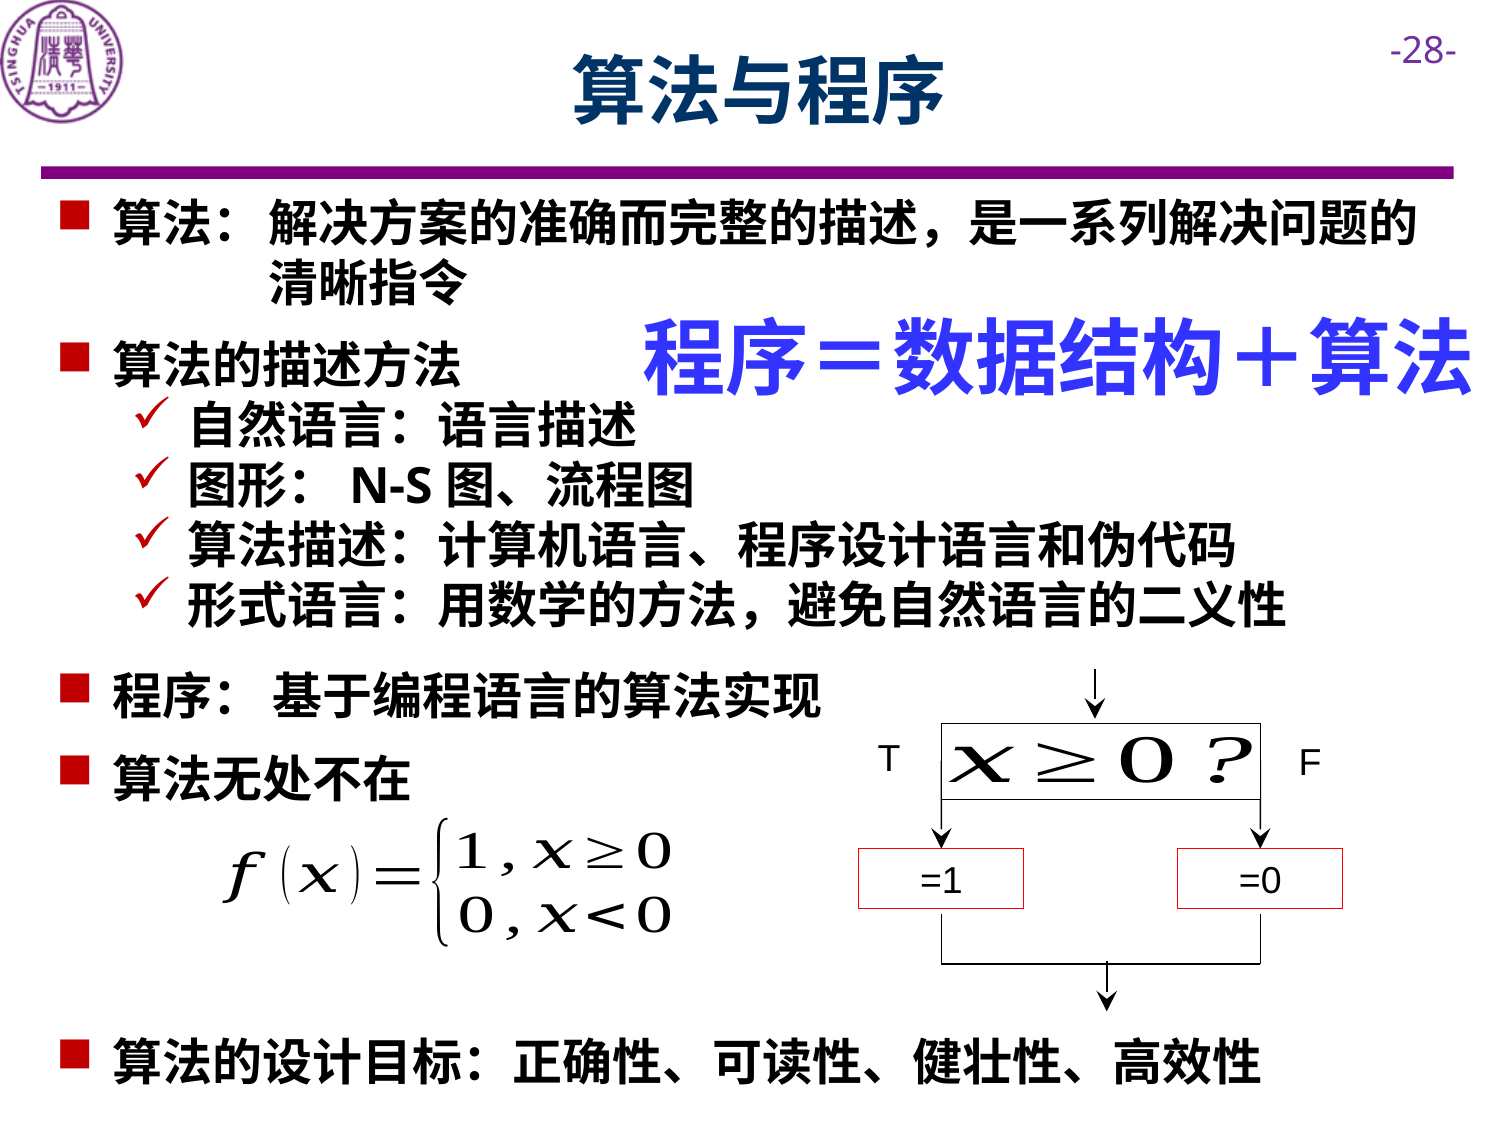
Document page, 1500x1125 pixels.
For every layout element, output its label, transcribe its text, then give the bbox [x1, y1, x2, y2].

text_box 解决方案的准确而完整的描述，是一系列解决问题的清晰指令 [253, 184, 1471, 320]
text_box 算法的设计目标：正确性、可读性、健壮性、高效性 [41, 1023, 1343, 1098]
text_box 算法无处不在 [41, 739, 526, 815]
text_box 程序： [41, 656, 257, 732]
picture [0, 0, 124, 124]
text_box 算法： [41, 184, 253, 260]
text_box 算法的描述方法 自然语言：语言描述 图形：N-S图、流程图 算法描述：计算机语言、程序设计语言和伪代码 形式语言：用数学的方法，避免自然语言的二义性 [41, 326, 1383, 641]
title 算法与程序 [135, 13, 1383, 165]
text_box 基于编程语言的算法实现 [257, 656, 860, 732]
text_box 程序＝数据结构＋算法 [551, 277, 1497, 413]
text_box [858, 668, 1367, 1012]
